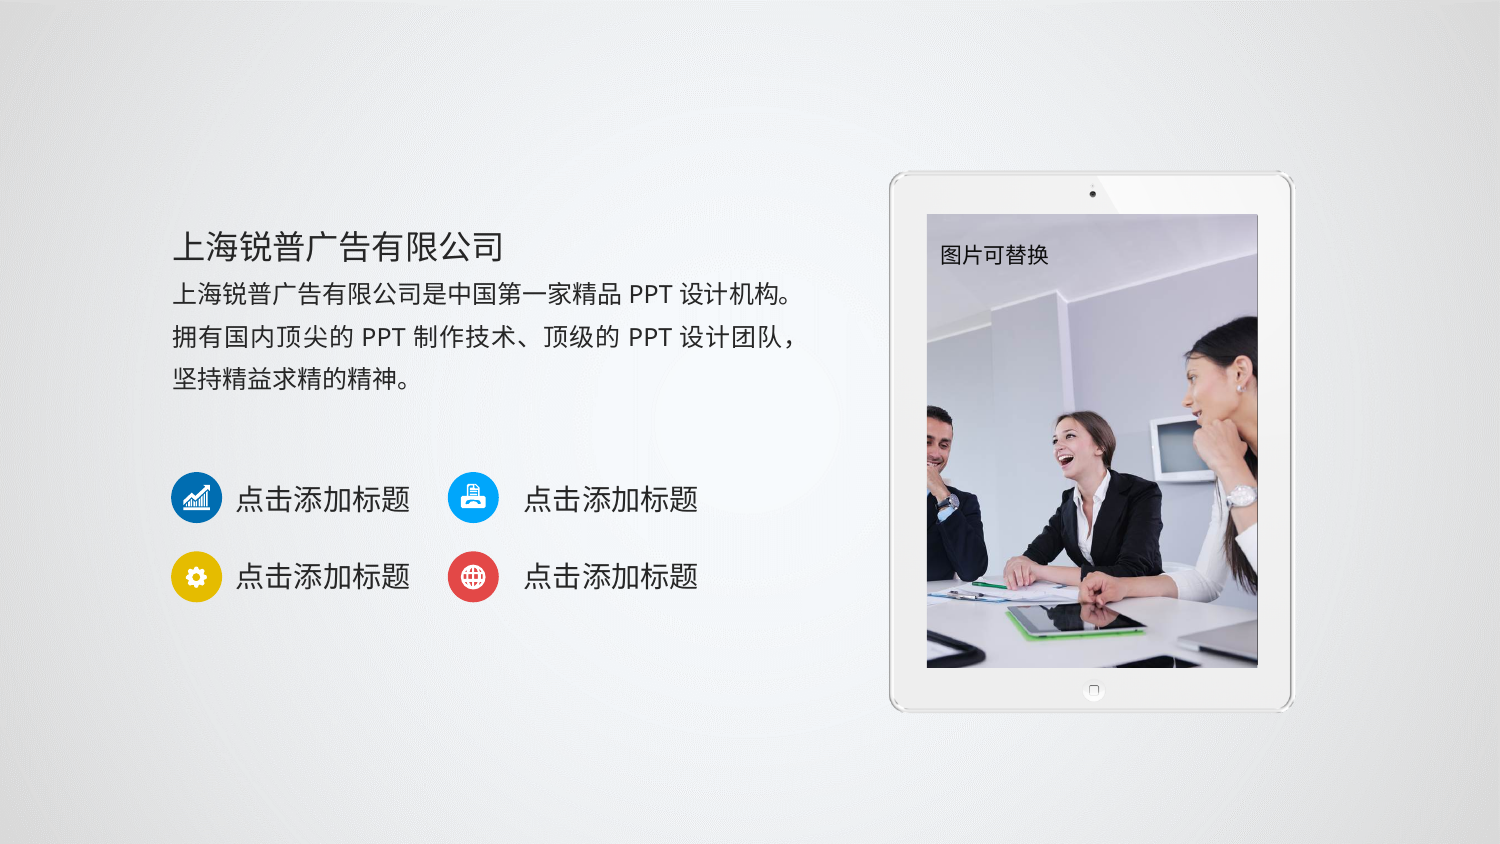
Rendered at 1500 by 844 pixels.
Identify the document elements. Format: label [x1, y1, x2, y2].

picture [0, 0, 1500, 844]
text_box [843, 152, 1316, 731]
text_box [171, 470, 736, 603]
text_box [157, 220, 843, 402]
